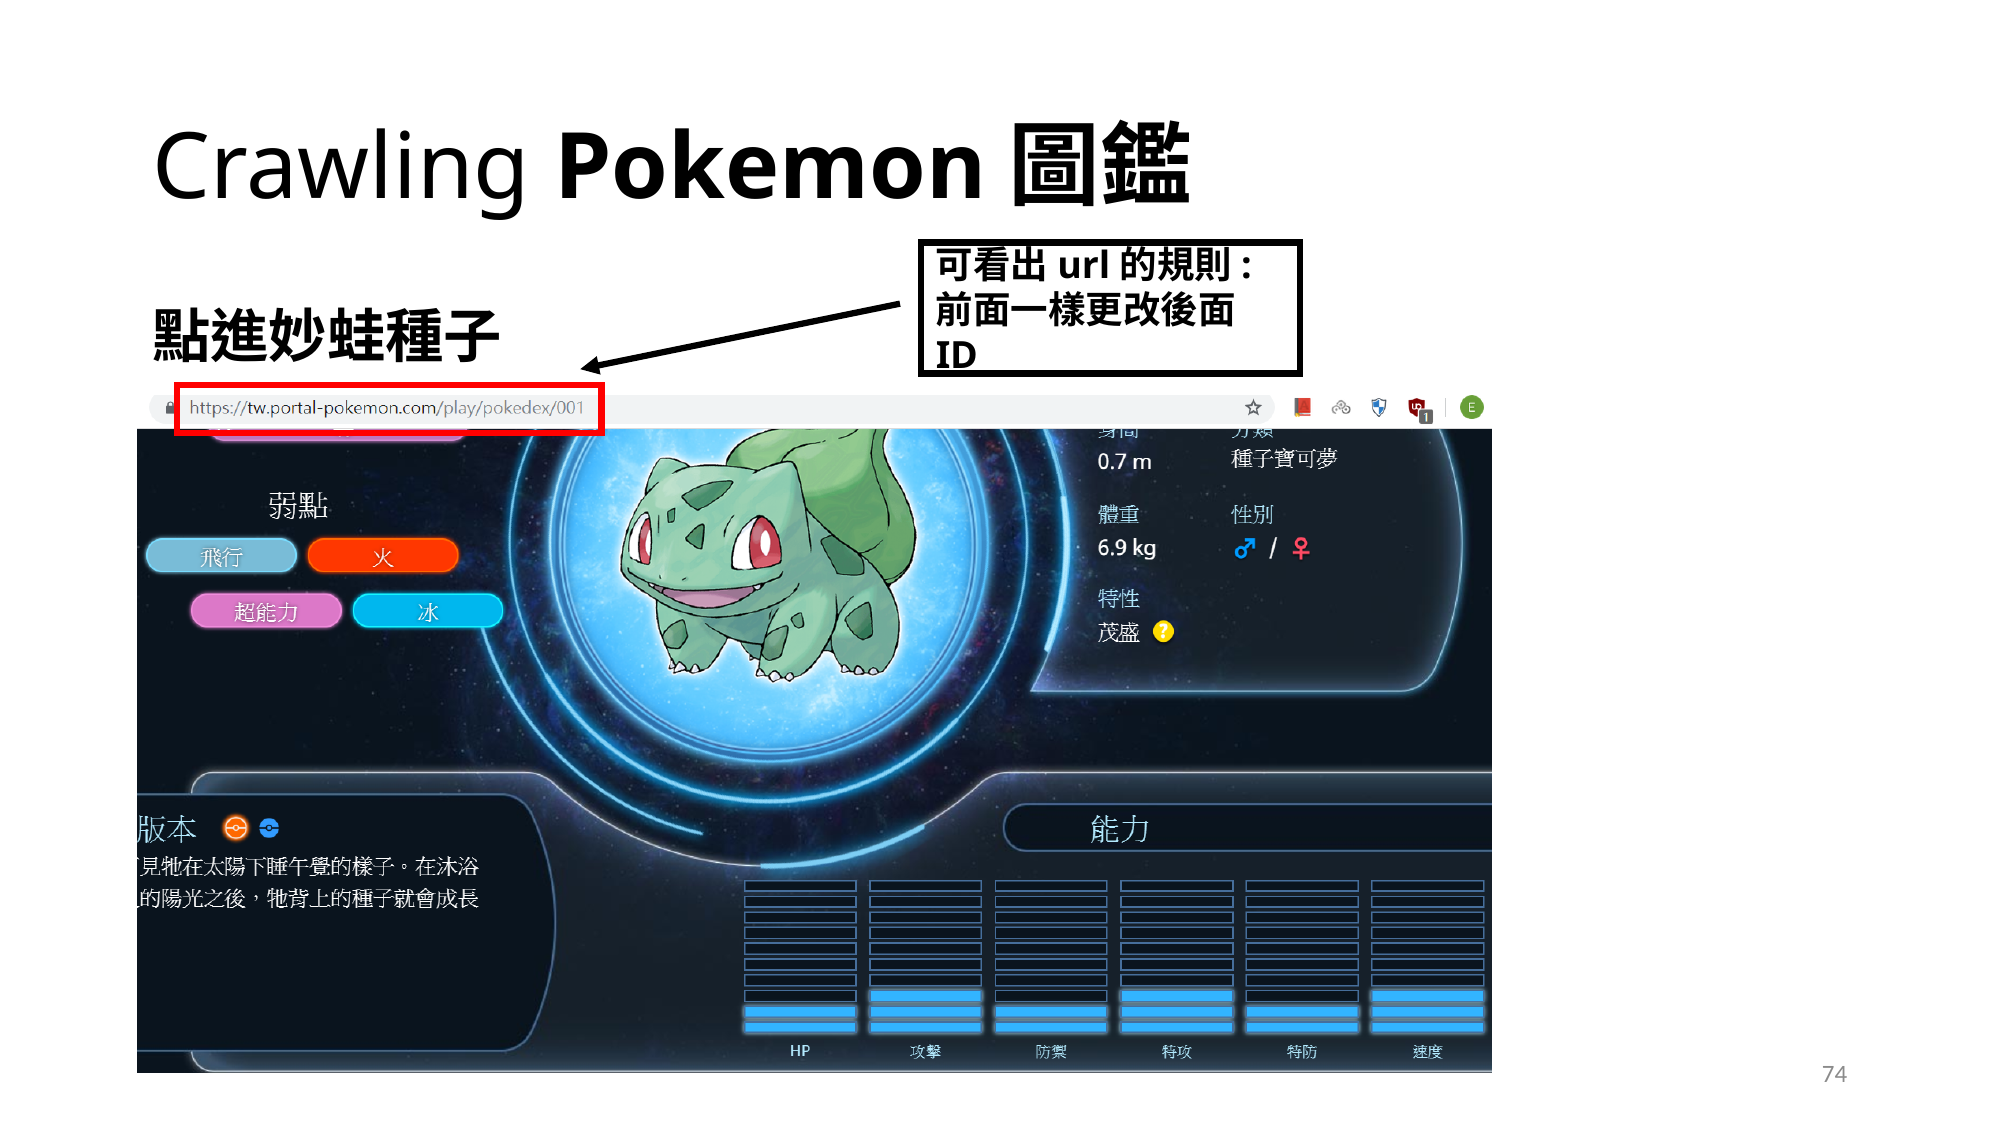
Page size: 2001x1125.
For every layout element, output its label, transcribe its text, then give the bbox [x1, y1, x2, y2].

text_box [580, 303, 900, 370]
picture [137, 395, 1492, 1073]
title Crawling Pokemon圖鑑 [137, 59, 1863, 278]
slide_number 74 [1412, 1042, 1863, 1103]
list 點進妙蛙種子 [137, 299, 1863, 1014]
text_box [176, 384, 602, 395]
text_box 可看出url的規則: 前面一樣更改後面ID [920, 242, 1301, 375]
